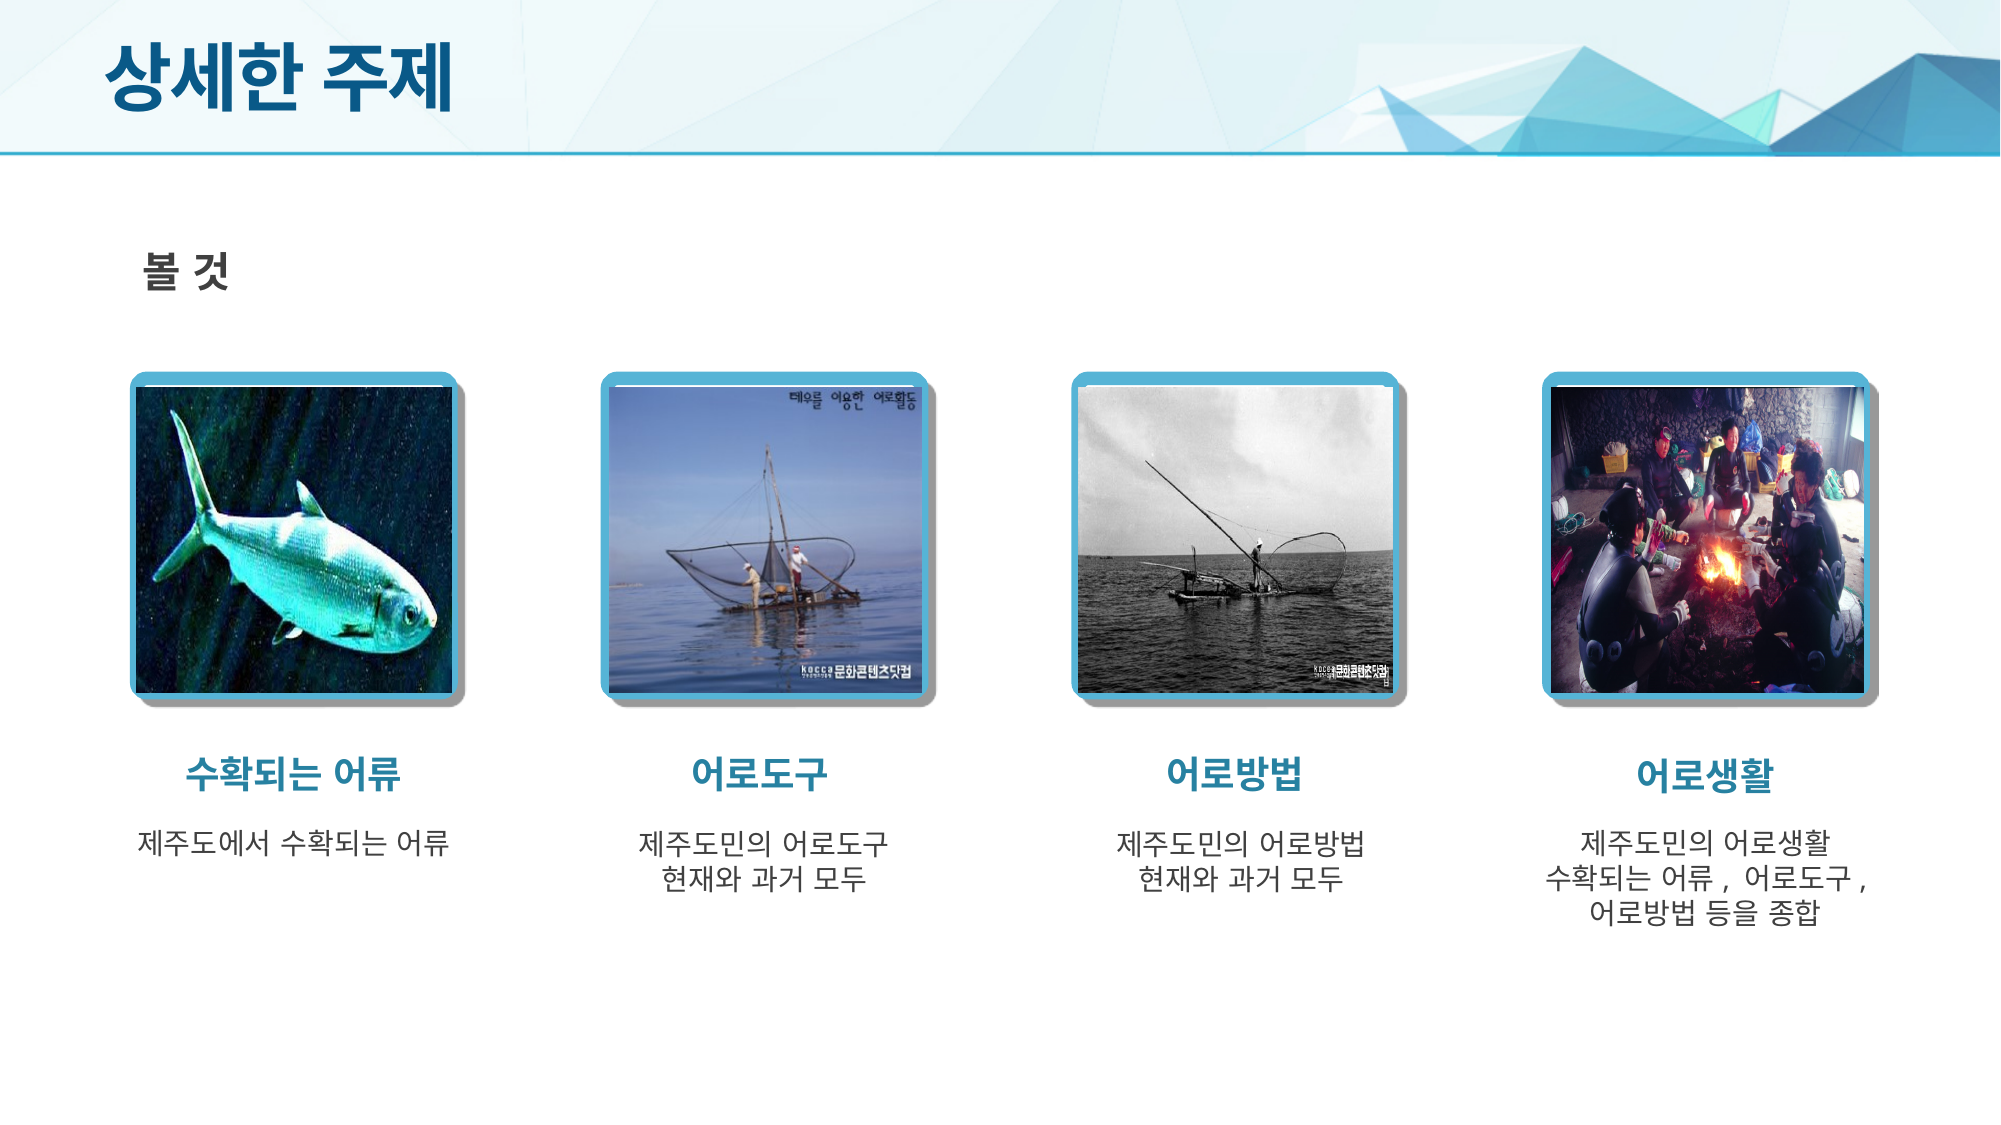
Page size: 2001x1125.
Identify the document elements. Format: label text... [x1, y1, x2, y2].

text_box 수확되는 어류 [170, 743, 418, 804]
text_box 제주도에서 수확되는 어류 [122, 817, 466, 868]
text_box 어로도구 [676, 743, 845, 804]
text_box [1547, 377, 1865, 689]
text_box 어로방법 [1151, 743, 1320, 804]
text_box 볼 것 [127, 238, 247, 304]
text_box 어로생활 [1622, 745, 1790, 806]
text_box 제주도민의 어로도구 현재와 과거 모두 [624, 819, 906, 904]
text_box 제주도민의 어로방법 현재와 과거 모두 [1101, 819, 1383, 904]
text_box 제주도민의 어로생활 수확되는 어류, 어로도구, 어로방법 등을 종합 [1530, 817, 1882, 938]
text_box [606, 377, 923, 690]
title 상세한 주제 [88, 20, 1643, 143]
text_box [1077, 377, 1394, 687]
text_box [135, 377, 452, 686]
picture [0, 0, 2001, 1125]
